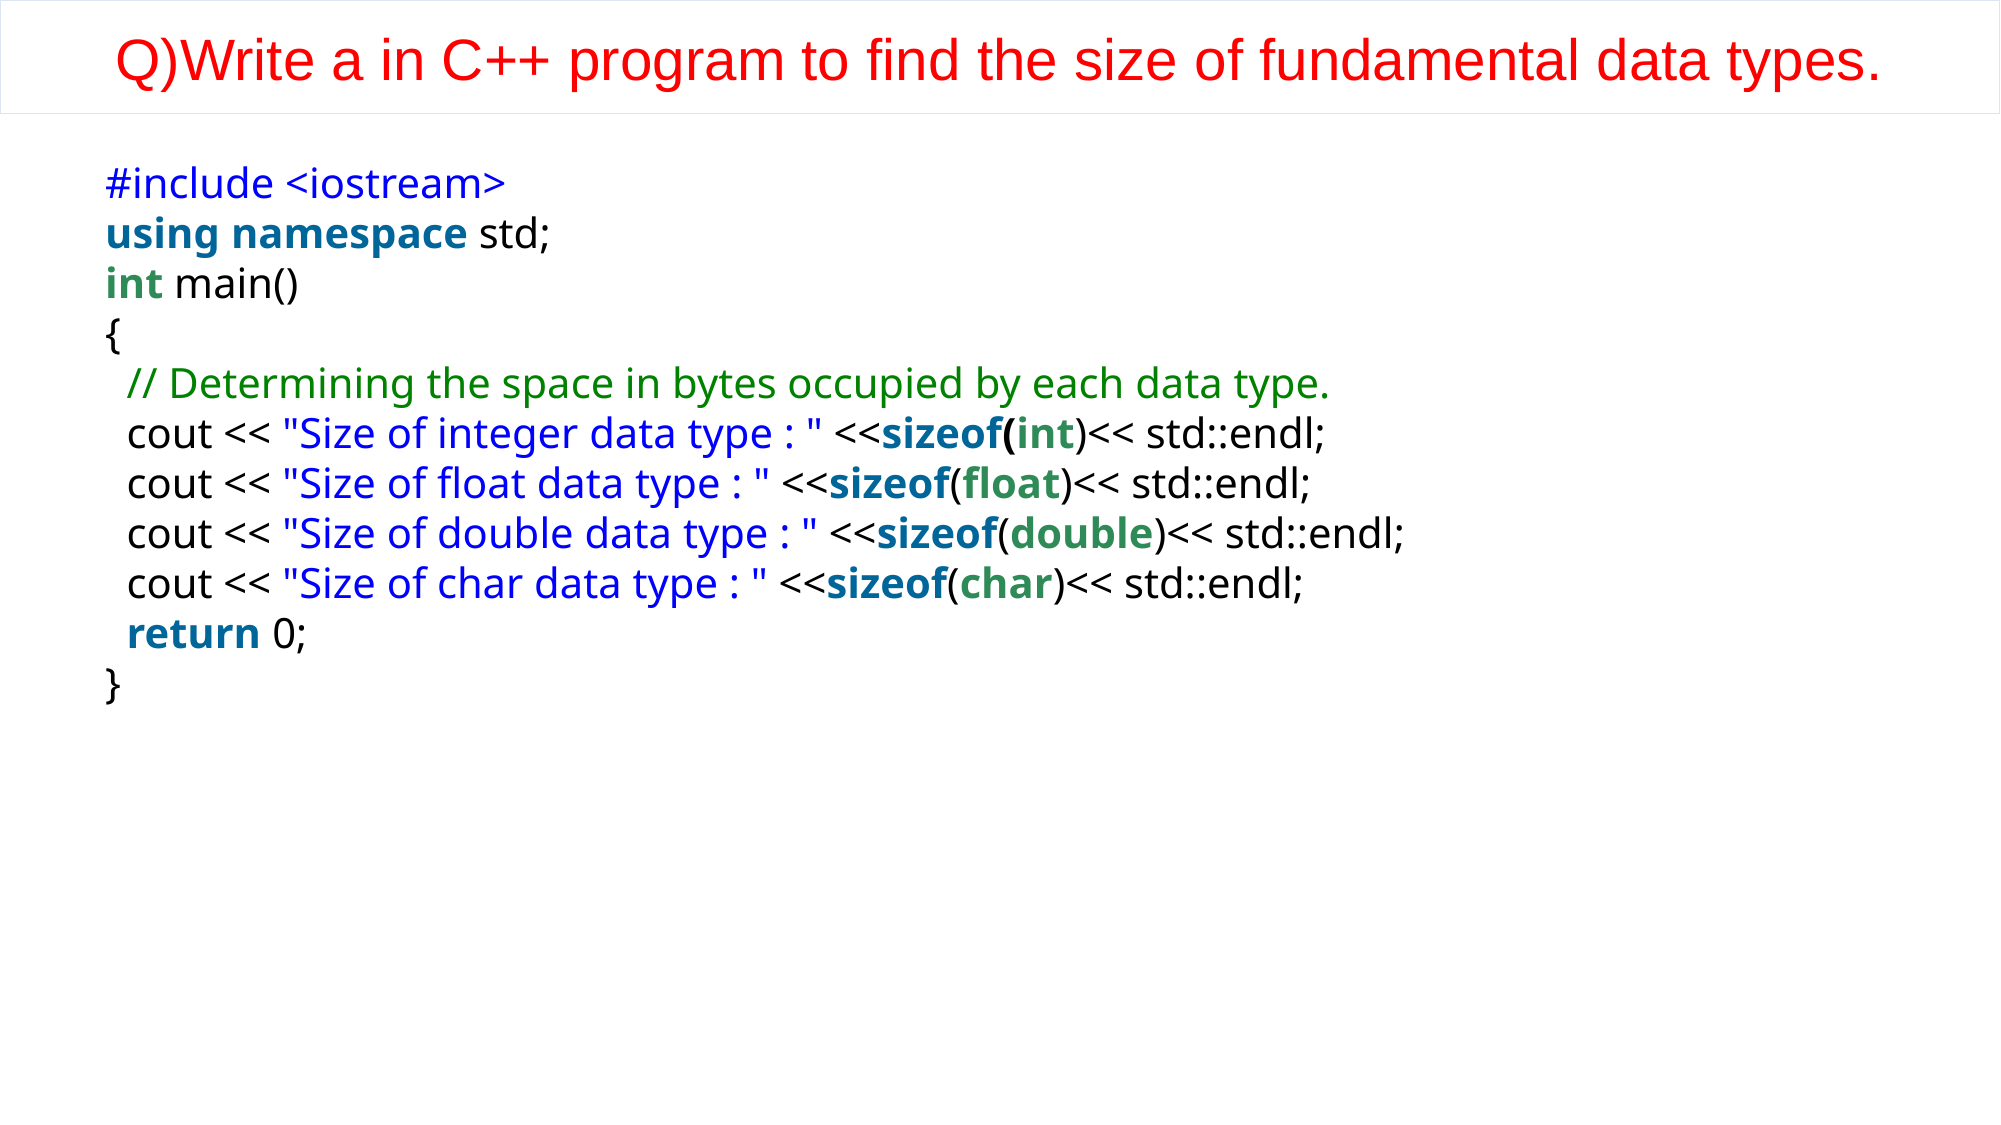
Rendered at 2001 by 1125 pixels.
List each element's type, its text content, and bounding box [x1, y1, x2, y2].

text_box #include <iostream> using namespace std; int main() { // Determining the space in bytes occupied by each data type. cout << "Size of integer data type : " <<sizeof(int)<< std::endl; cout << "Size of float data type : " <<sizeof(float)<< std::endl; cout << "Size of double data type : " <<sizeof(double)<< std::endl; cout << "Size of char data type : " <<sizeof(char)<< std::endl; return 0; } [90, 149, 1945, 714]
title Q)Write a in C++ program to find the size of fundamental data types. [0, 0, 2000, 114]
